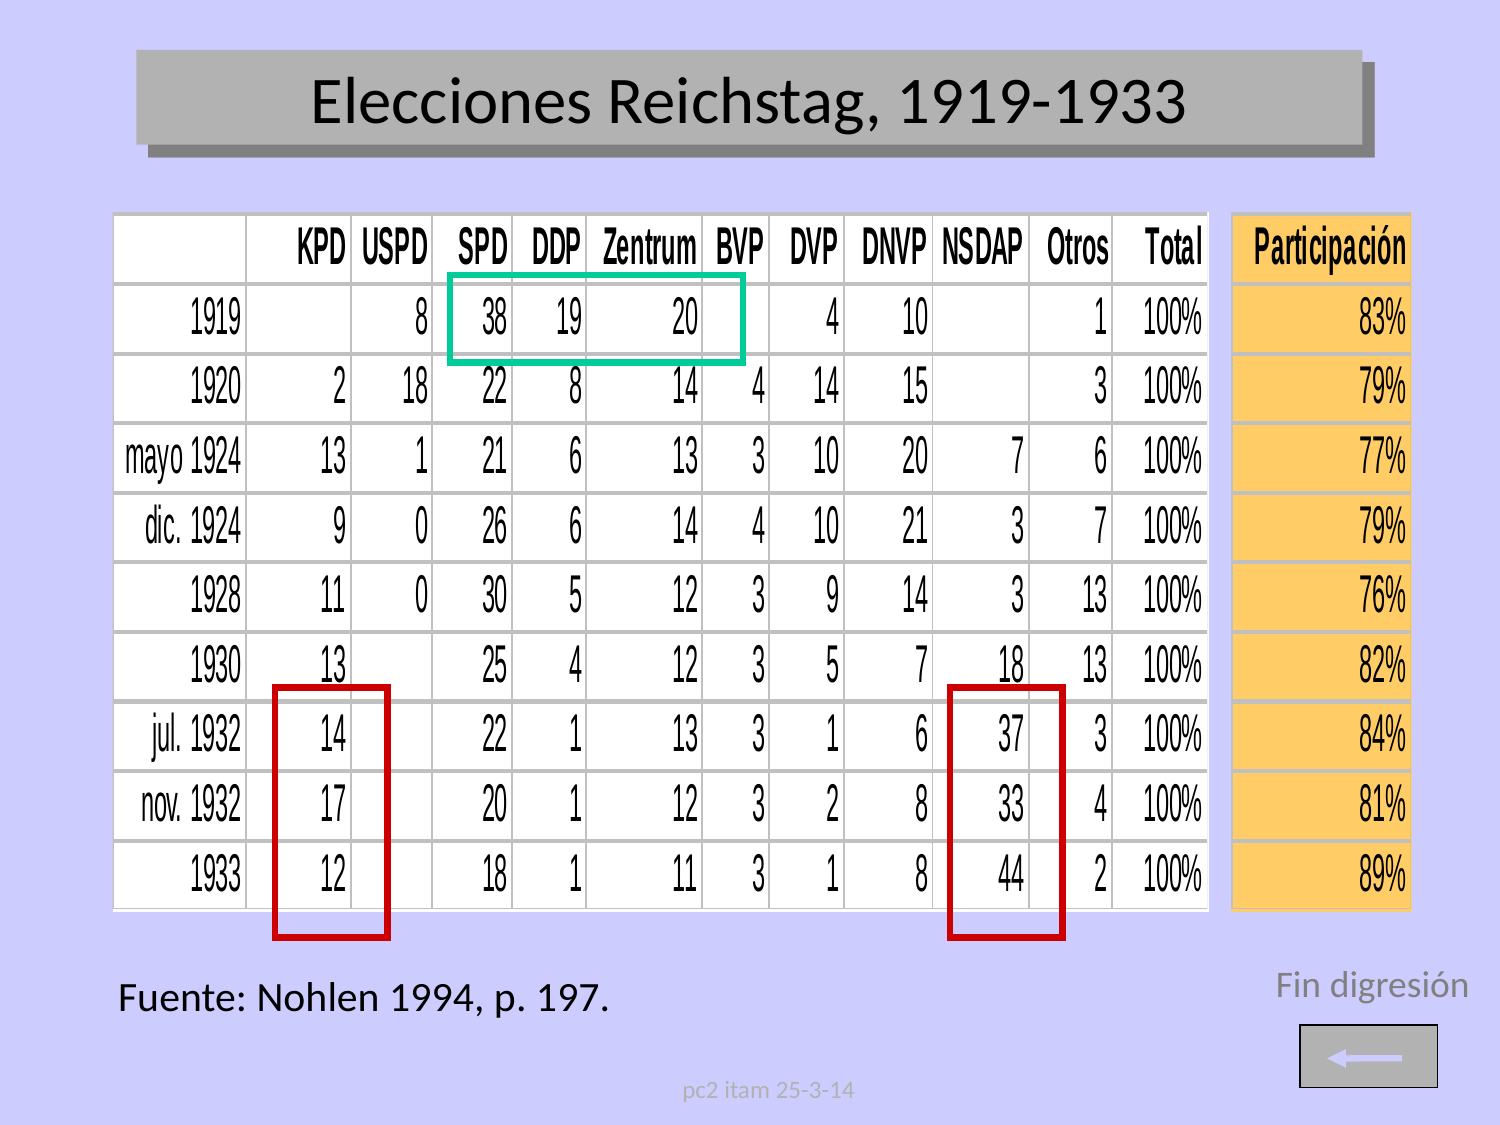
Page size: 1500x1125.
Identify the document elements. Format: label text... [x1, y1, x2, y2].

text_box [274, 687, 1063, 938]
text_box Fuente: Nohlen 1994, p. 197. [103, 962, 879, 1028]
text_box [1230, 212, 1413, 913]
text_box Fin digresión [1261, 952, 1485, 1013]
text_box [112, 212, 1210, 913]
text_box [1327, 1052, 1403, 1065]
text_box Elecciones Reichstag, 1919-1933 [136, 49, 1363, 145]
text_box [1299, 1024, 1438, 1088]
